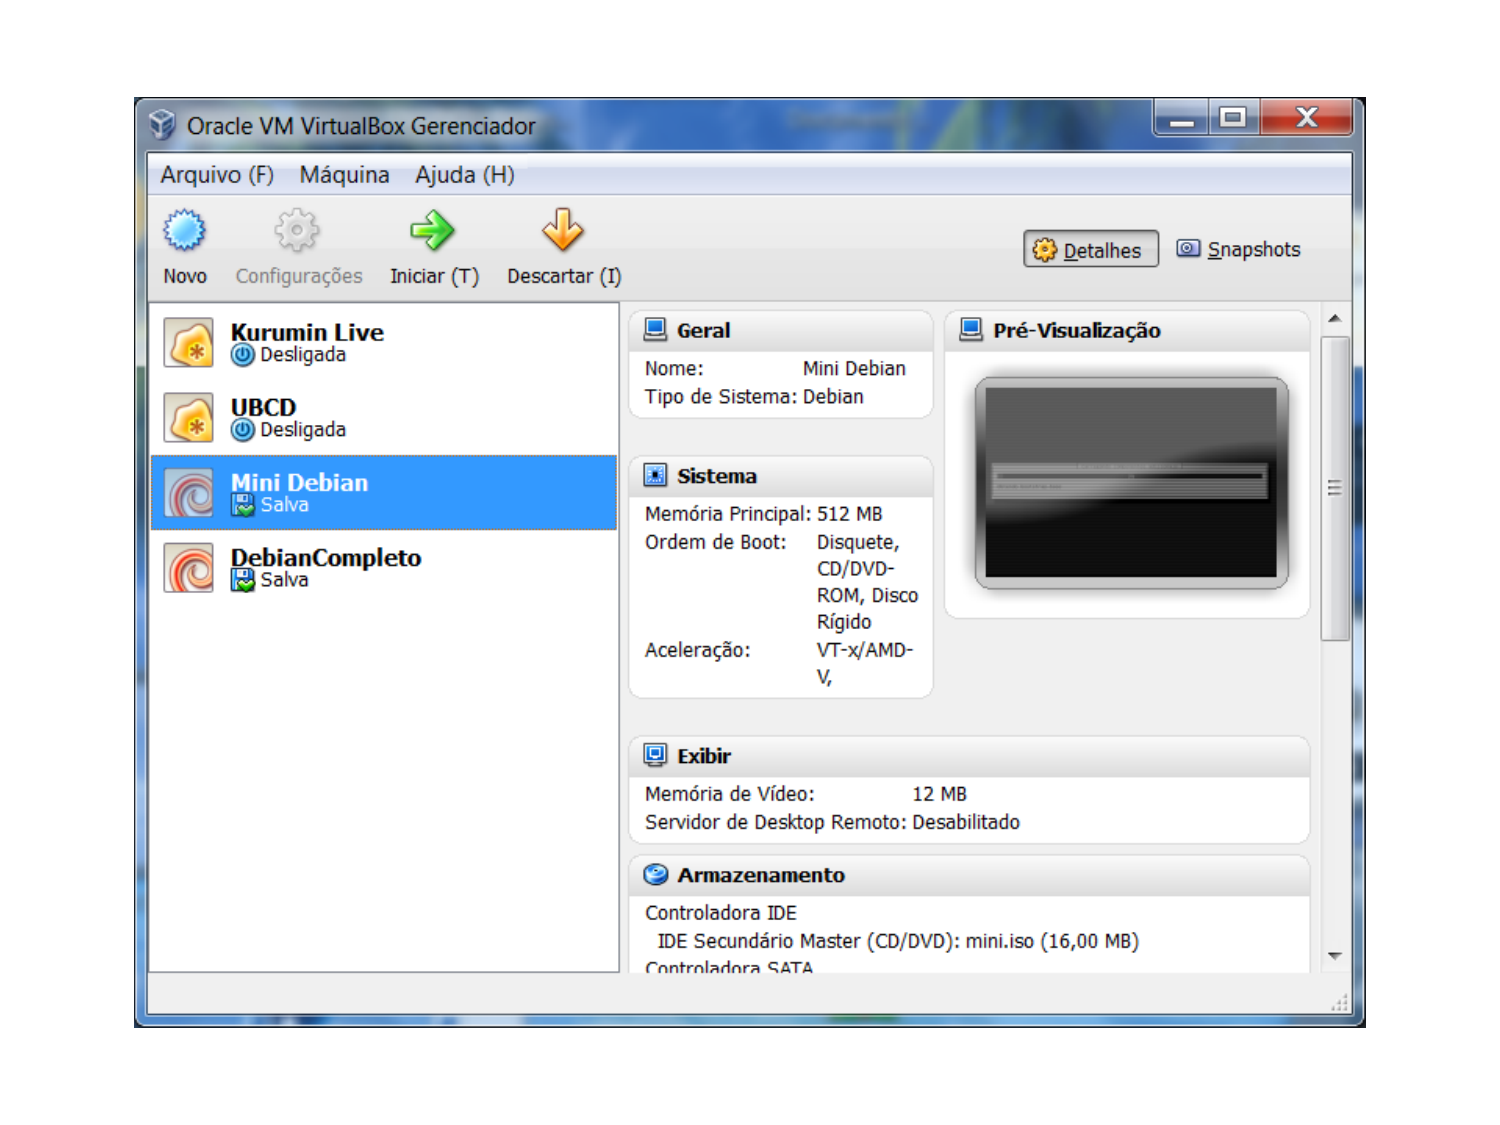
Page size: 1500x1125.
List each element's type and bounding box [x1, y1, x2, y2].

picture [134, 97, 1366, 1028]
